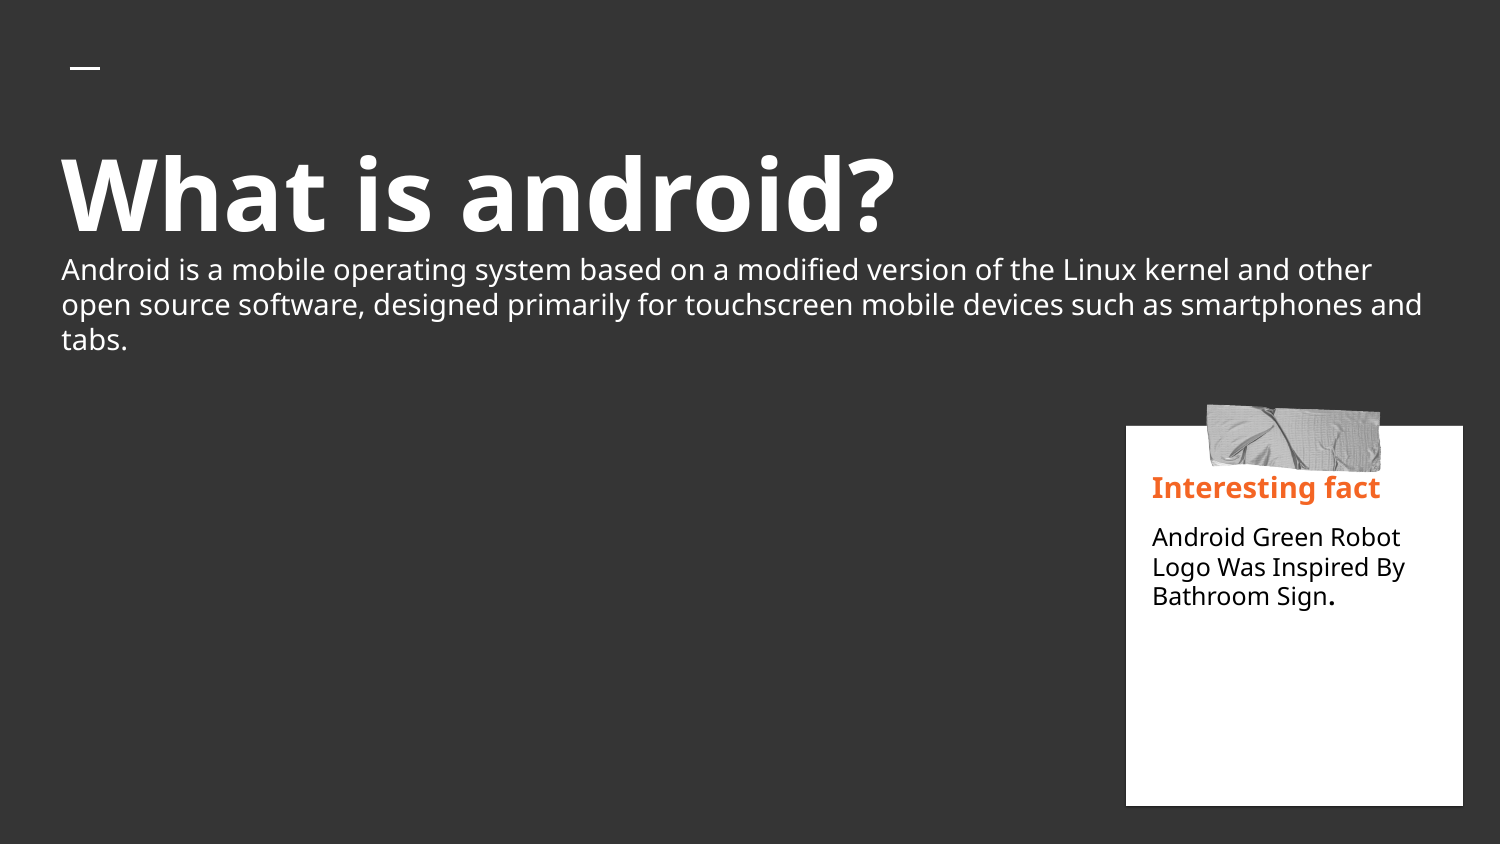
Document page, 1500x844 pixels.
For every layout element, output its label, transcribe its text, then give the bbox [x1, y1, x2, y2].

title What is android? Android is a mobile operating system based on a modified version of the Linux kernel and other open source software, designed primarily for touchscreen mobile devices such as smartphones and tabs. [46, 116, 1463, 746]
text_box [1112, 407, 1476, 821]
